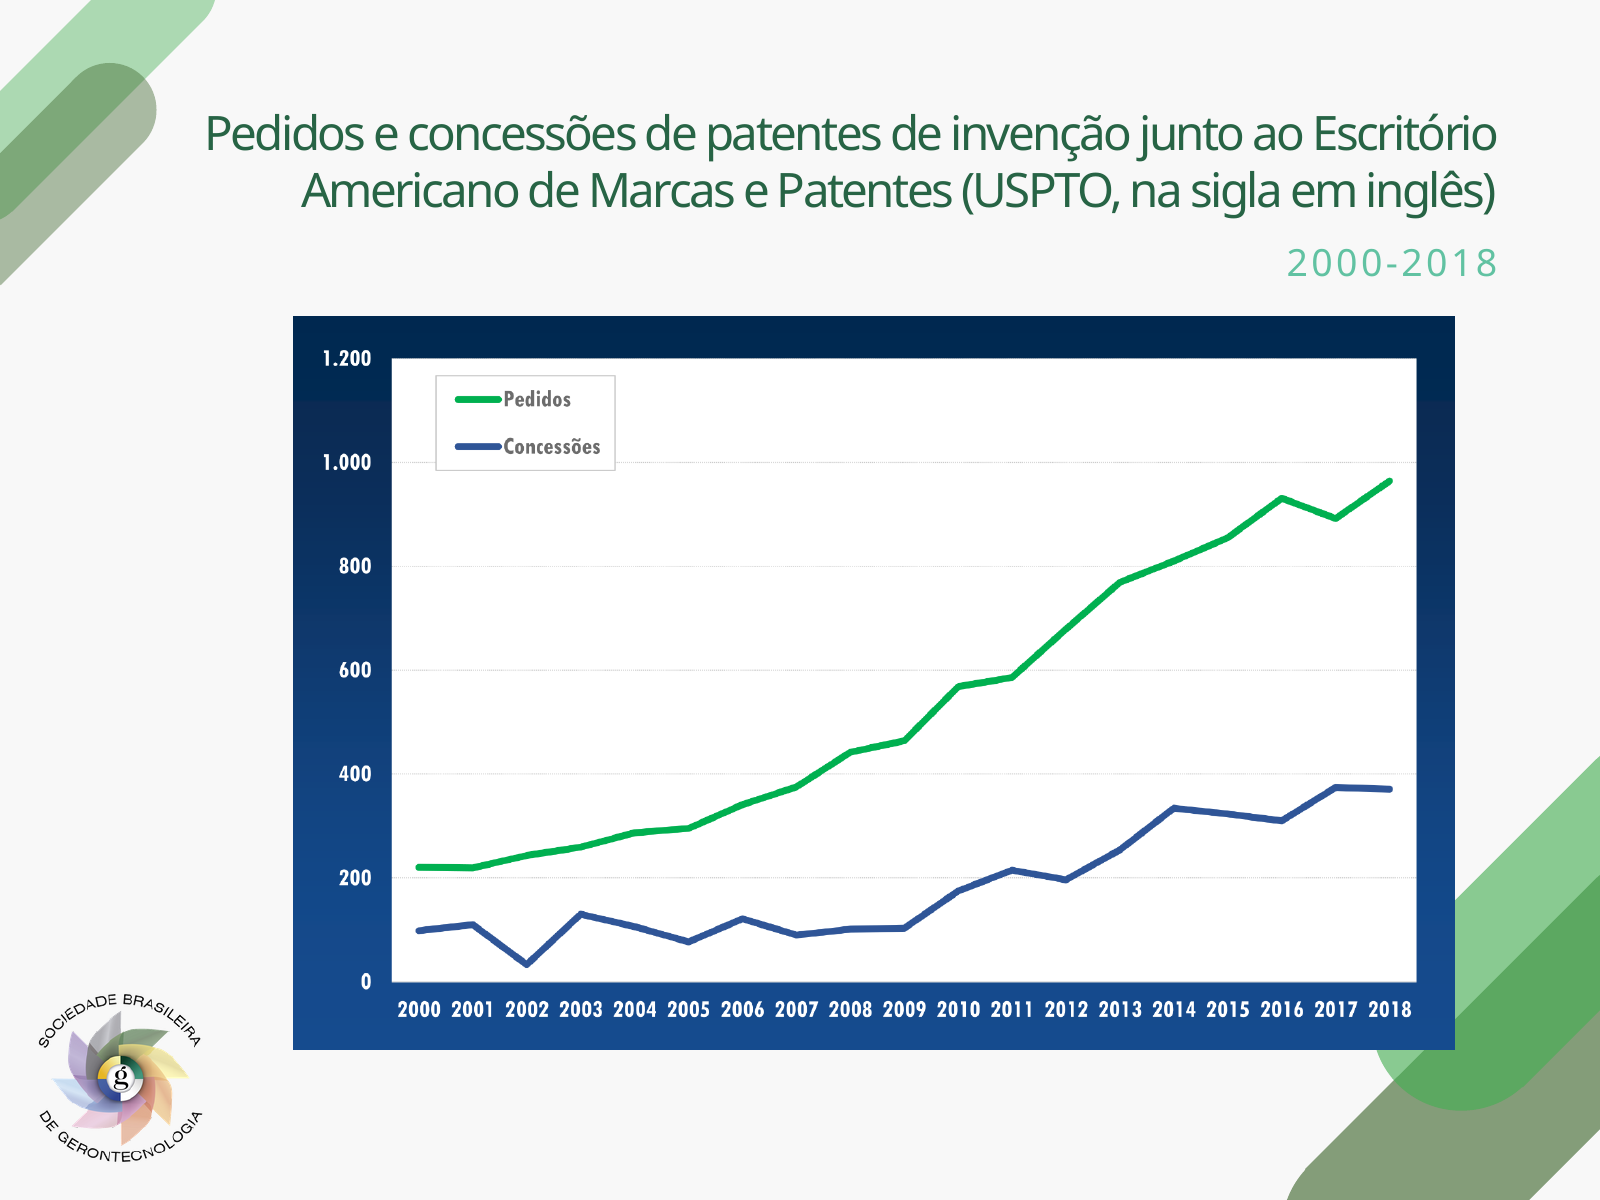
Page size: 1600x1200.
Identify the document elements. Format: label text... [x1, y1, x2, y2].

picture [24, 984, 216, 1176]
list 2000-2018 [236, 231, 1513, 302]
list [293, 316, 1455, 1051]
title Pedidos e concessões de patentes de invenção junto ao Escritório Americano de Marcas e Patentes (USPTO, na sigla em inglês) [162, 87, 1513, 233]
